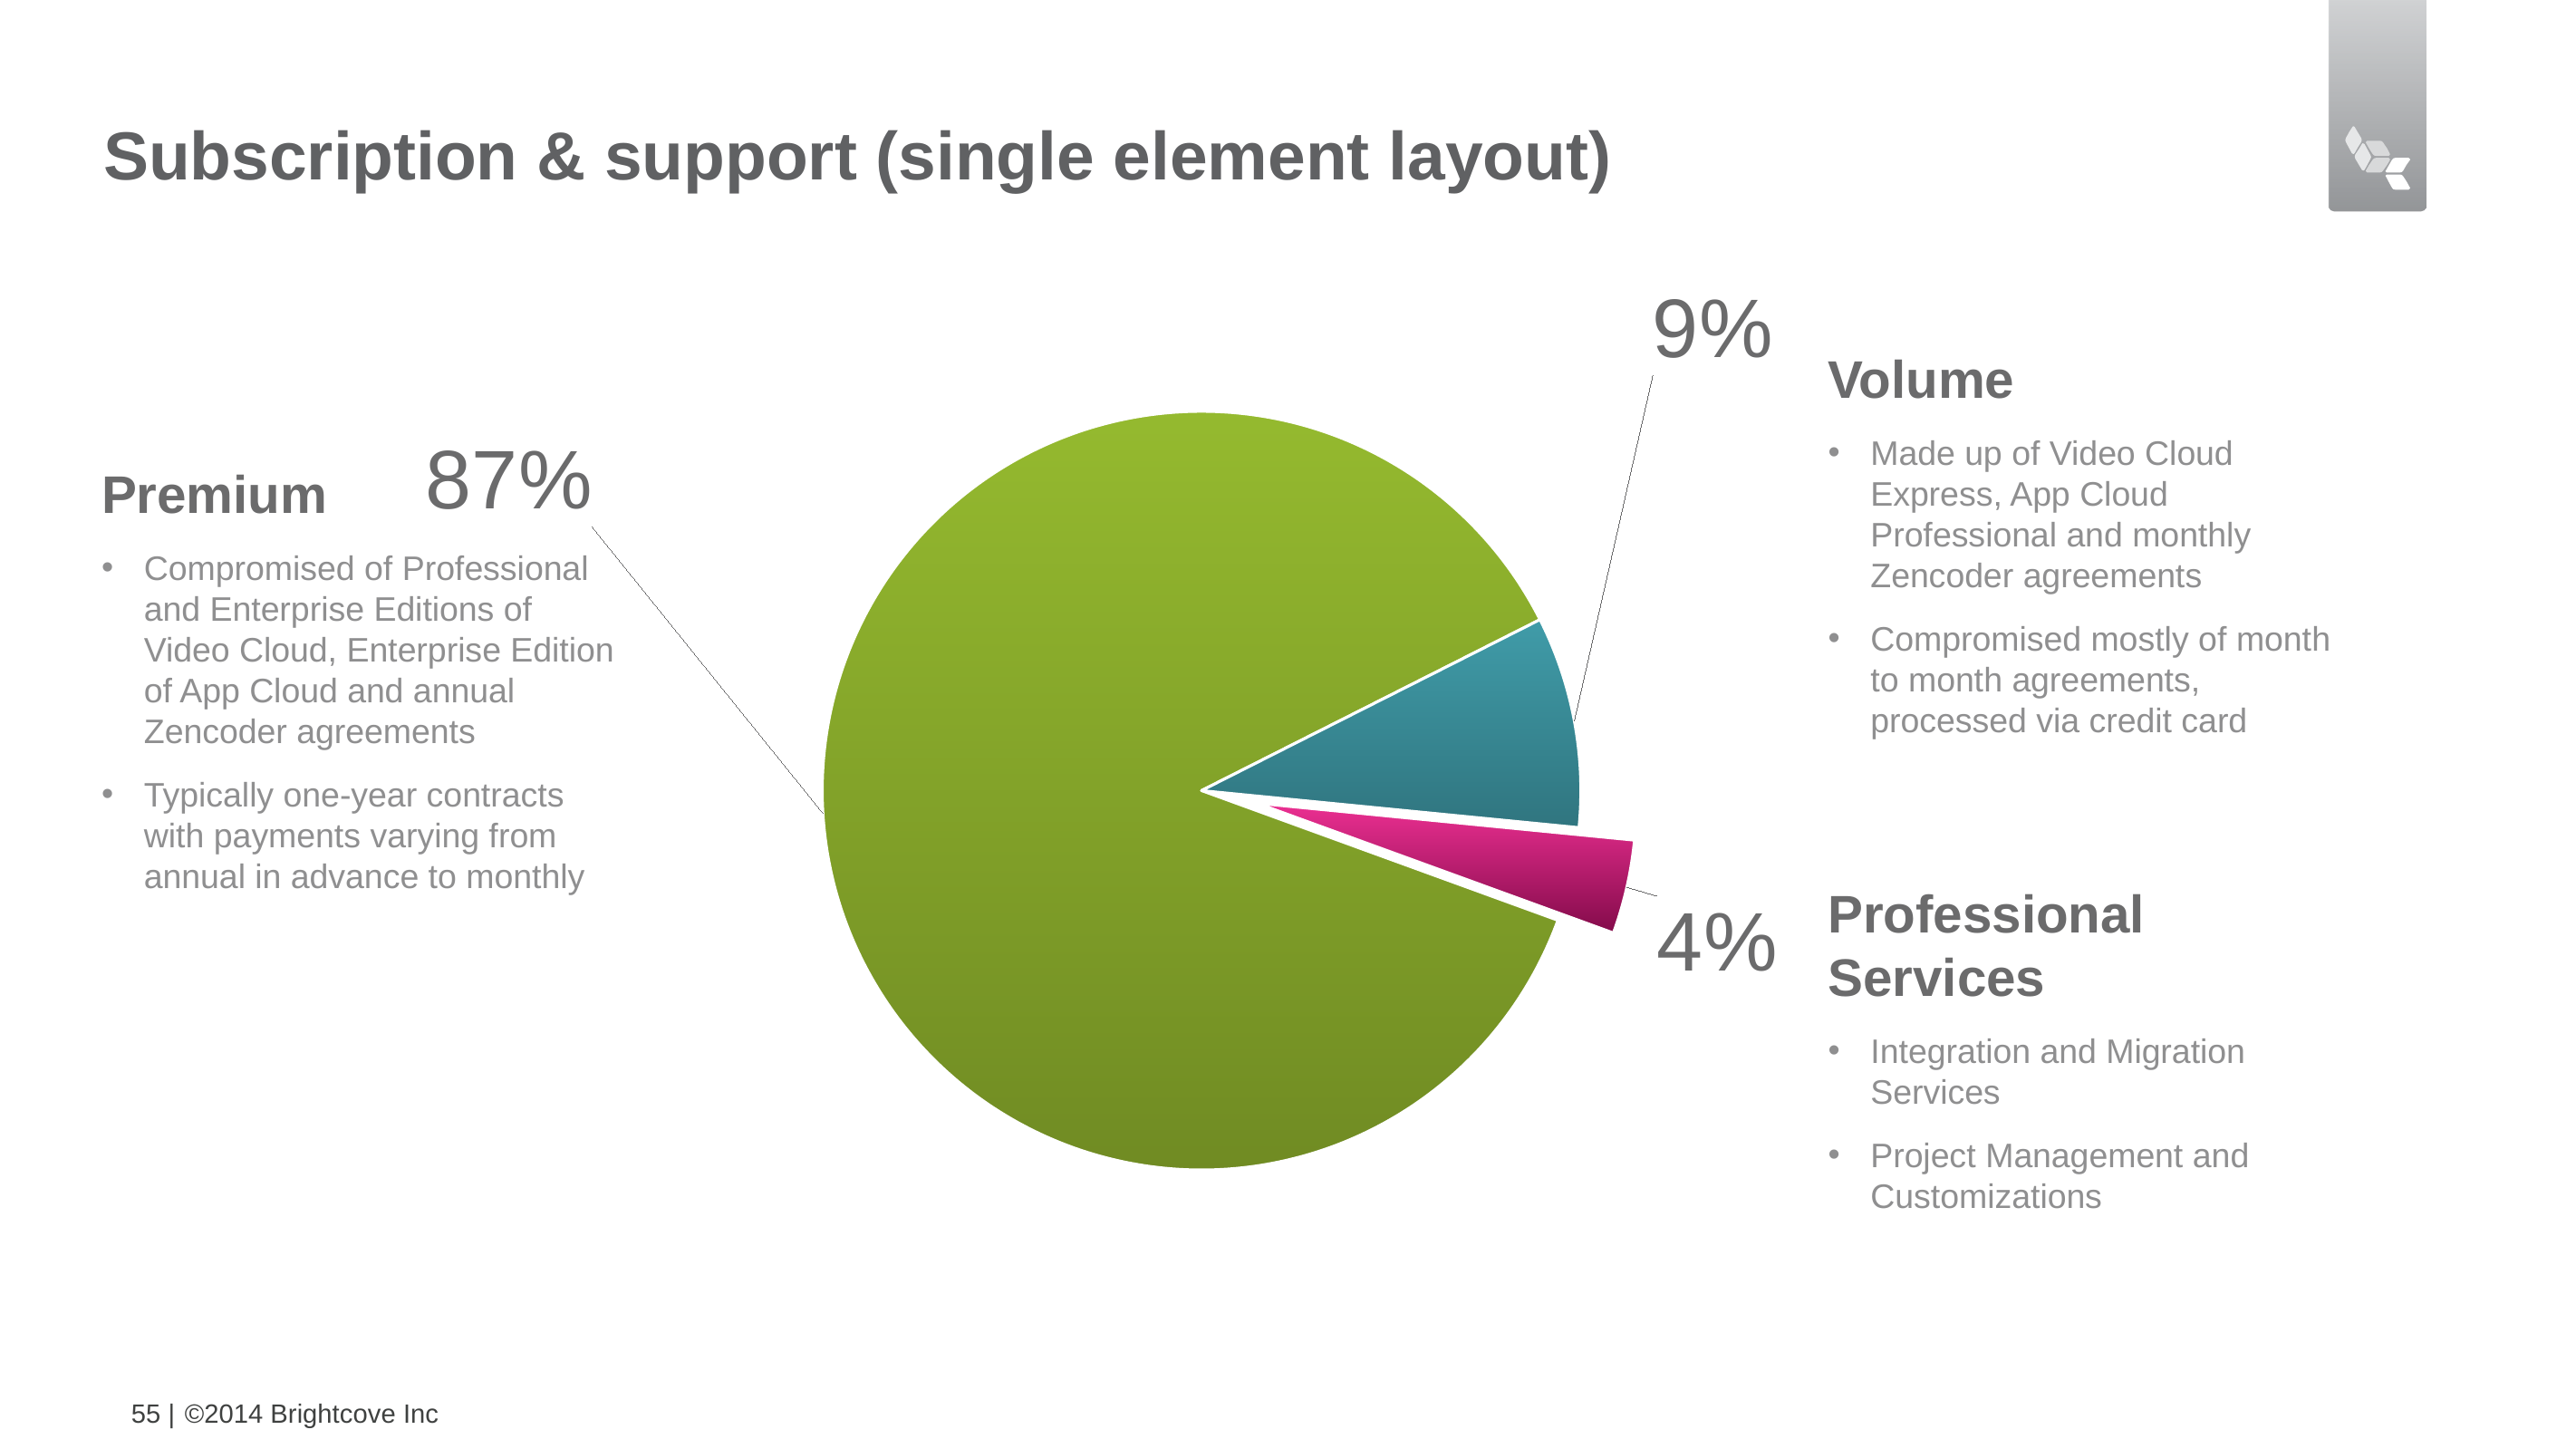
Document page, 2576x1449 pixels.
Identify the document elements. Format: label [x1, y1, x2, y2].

chart [80, 0, 2441, 1449]
